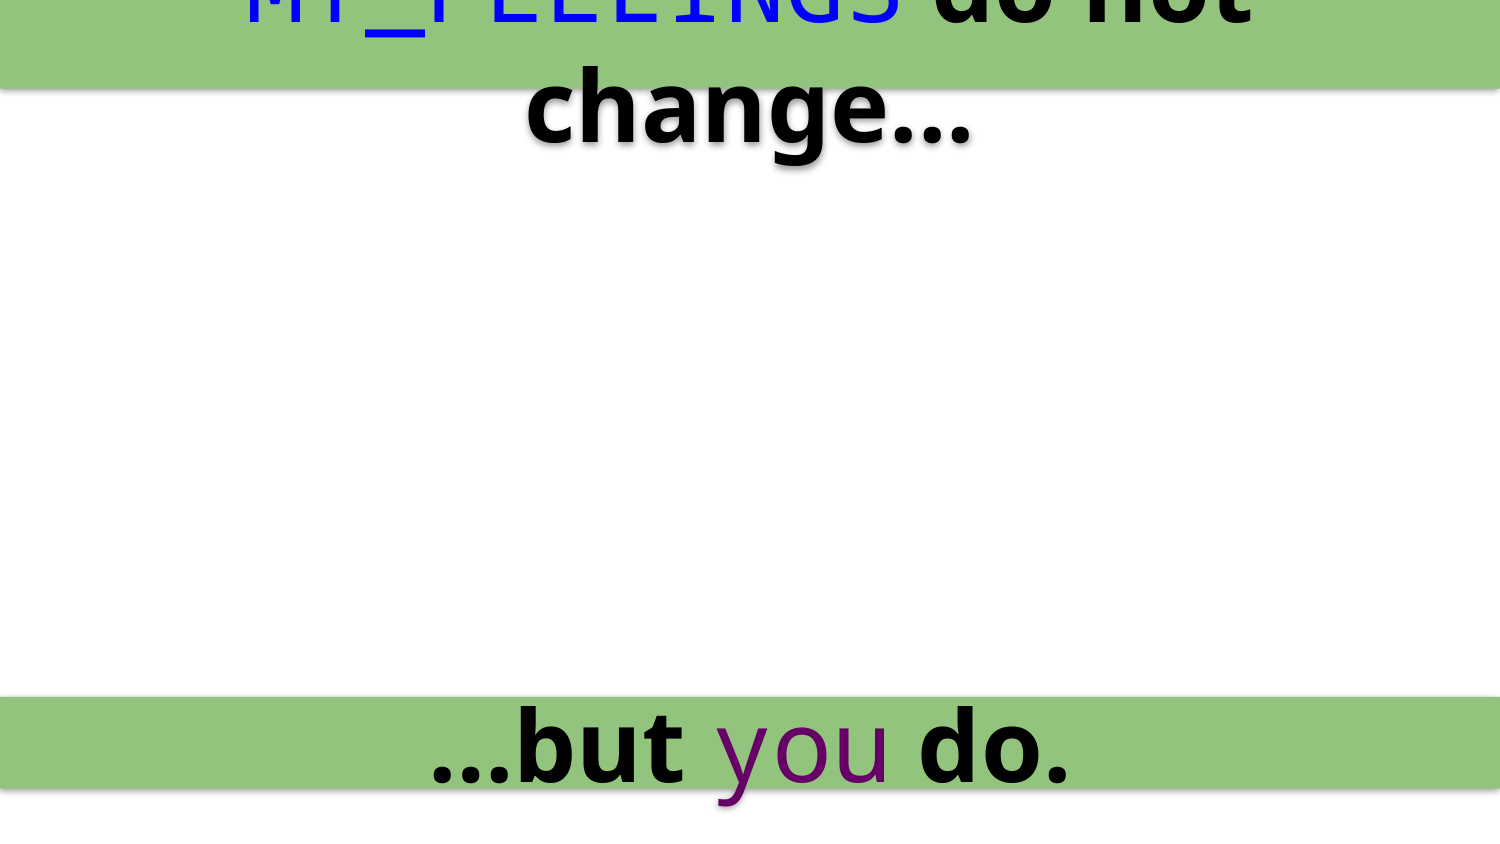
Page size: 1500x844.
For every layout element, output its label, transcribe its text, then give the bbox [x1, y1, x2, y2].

text_box MY_FEELINGS do not change... [0, 0, 1500, 89]
text_box …but you do. [0, 696, 1500, 789]
